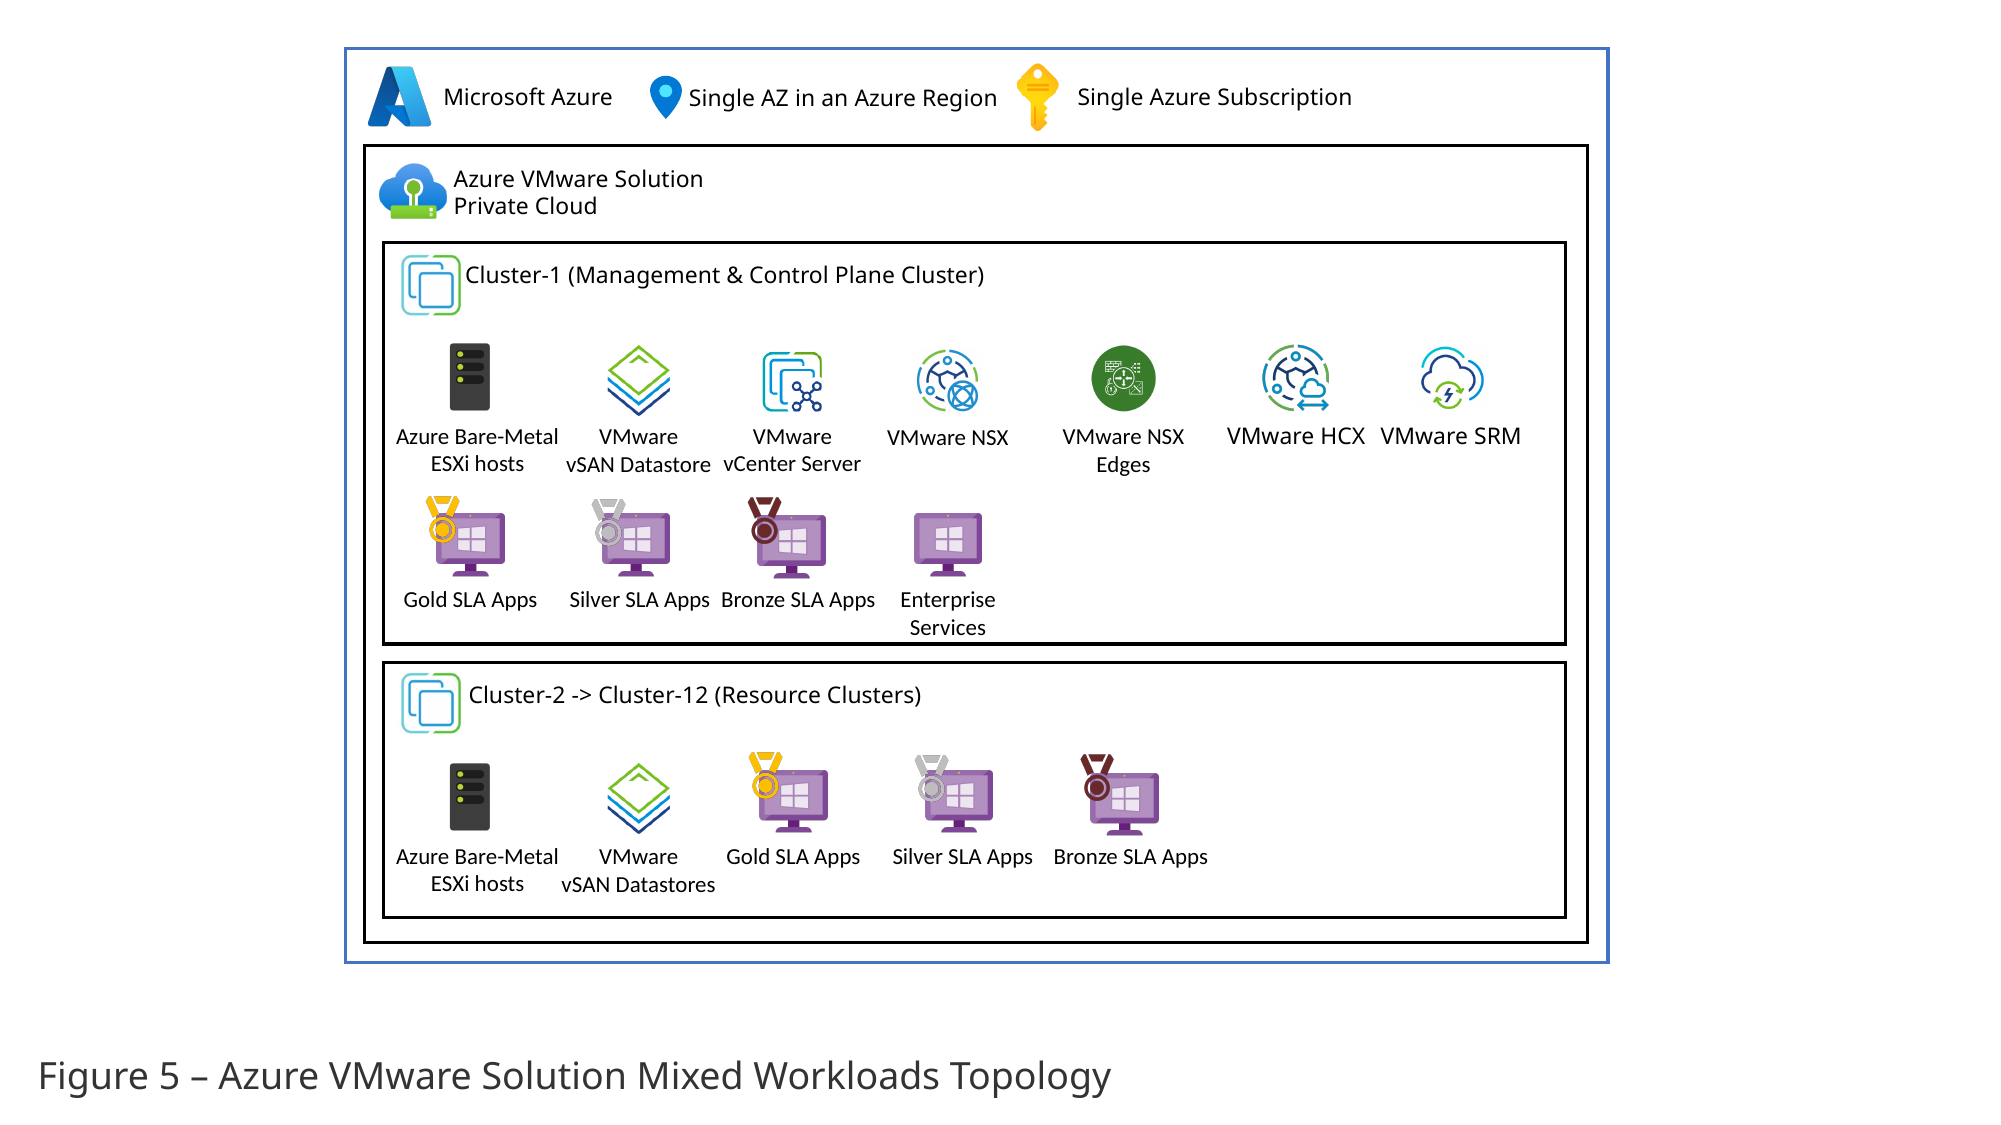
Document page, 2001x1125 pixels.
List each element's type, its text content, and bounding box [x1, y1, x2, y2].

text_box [345, 48, 1609, 963]
text_box Figure 5 – Azure VMware Solution Mixed Workloads Topology [22, 1044, 1629, 1105]
